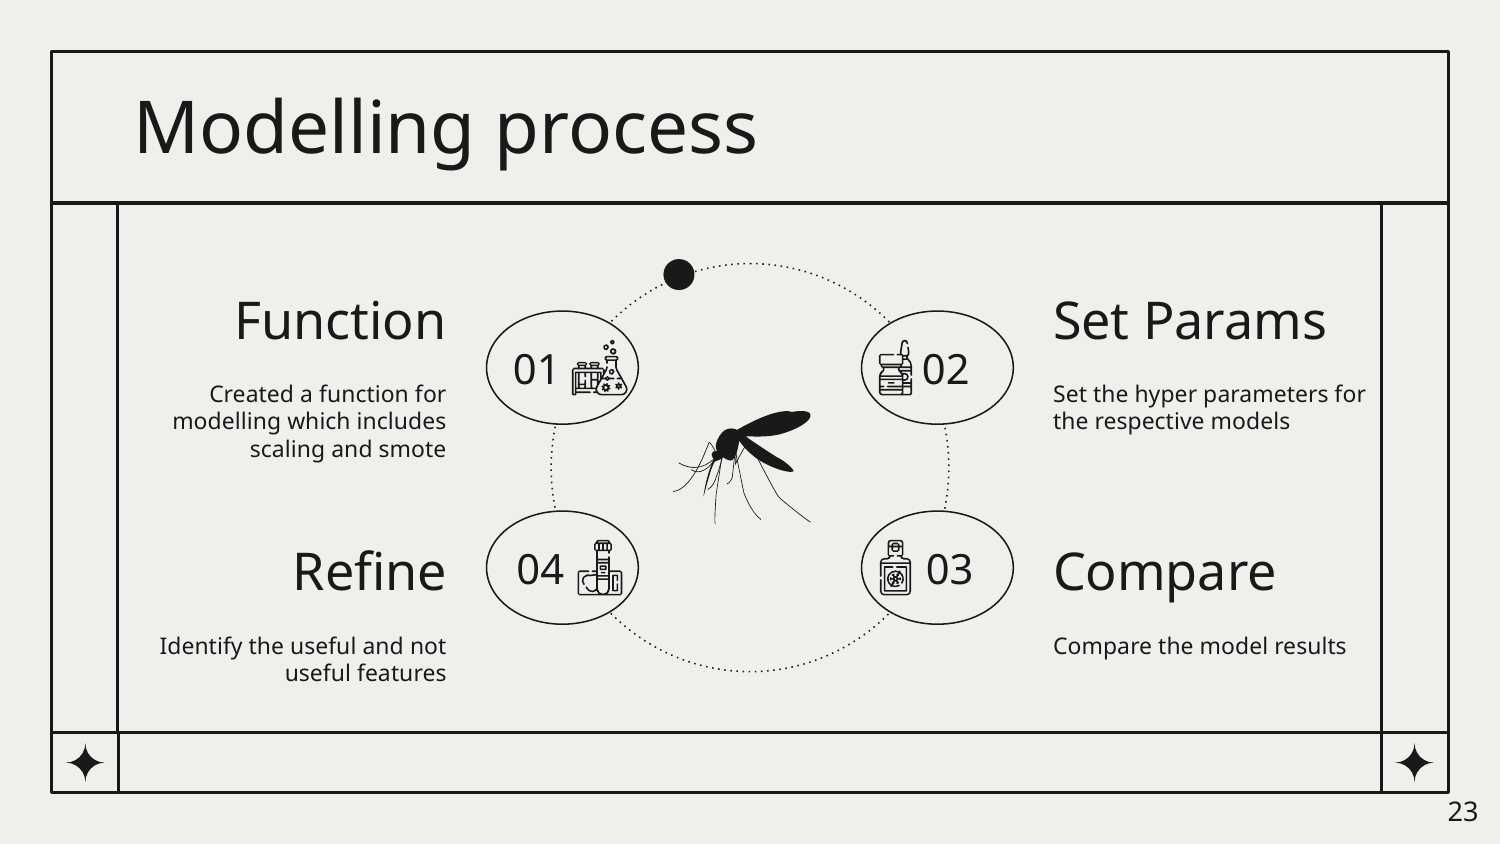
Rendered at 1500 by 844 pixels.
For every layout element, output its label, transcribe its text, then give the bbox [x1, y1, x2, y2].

text_box [521, 511, 639, 599]
text_box [1008, 346, 1014, 389]
text_box [486, 534, 501, 601]
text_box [672, 410, 813, 525]
text_box [521, 311, 628, 339]
subtitle Set the hyper parameters for the respective models [1038, 364, 1384, 445]
text_box [629, 340, 639, 391]
text_box [520, 404, 621, 425]
title Function [116, 289, 462, 364]
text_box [577, 539, 623, 596]
text_box [486, 337, 498, 398]
text_box [1005, 541, 1014, 594]
title Compare [1038, 541, 1384, 616]
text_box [879, 539, 912, 596]
text_box [663, 259, 695, 291]
slide_number 23 [1403, 779, 1494, 844]
text_box [861, 511, 967, 625]
subtitle Identify the useful and not useful features [116, 616, 462, 696]
text_box [861, 311, 979, 399]
subtitle Compare the model results [1038, 616, 1384, 696]
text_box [878, 339, 913, 396]
title 02 [906, 320, 1008, 415]
title Set Params [1038, 289, 1384, 364]
title 03 [910, 515, 1005, 620]
text_box [551, 263, 949, 672]
text_box [520, 603, 622, 625]
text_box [571, 339, 629, 396]
title Modelling process [118, 88, 1382, 160]
title 01 [498, 320, 592, 415]
title 04 [501, 520, 589, 615]
title Refine [116, 541, 462, 616]
subtitle Created a function for modelling which includes scaling and smote [116, 364, 462, 445]
text_box [878, 403, 979, 425]
